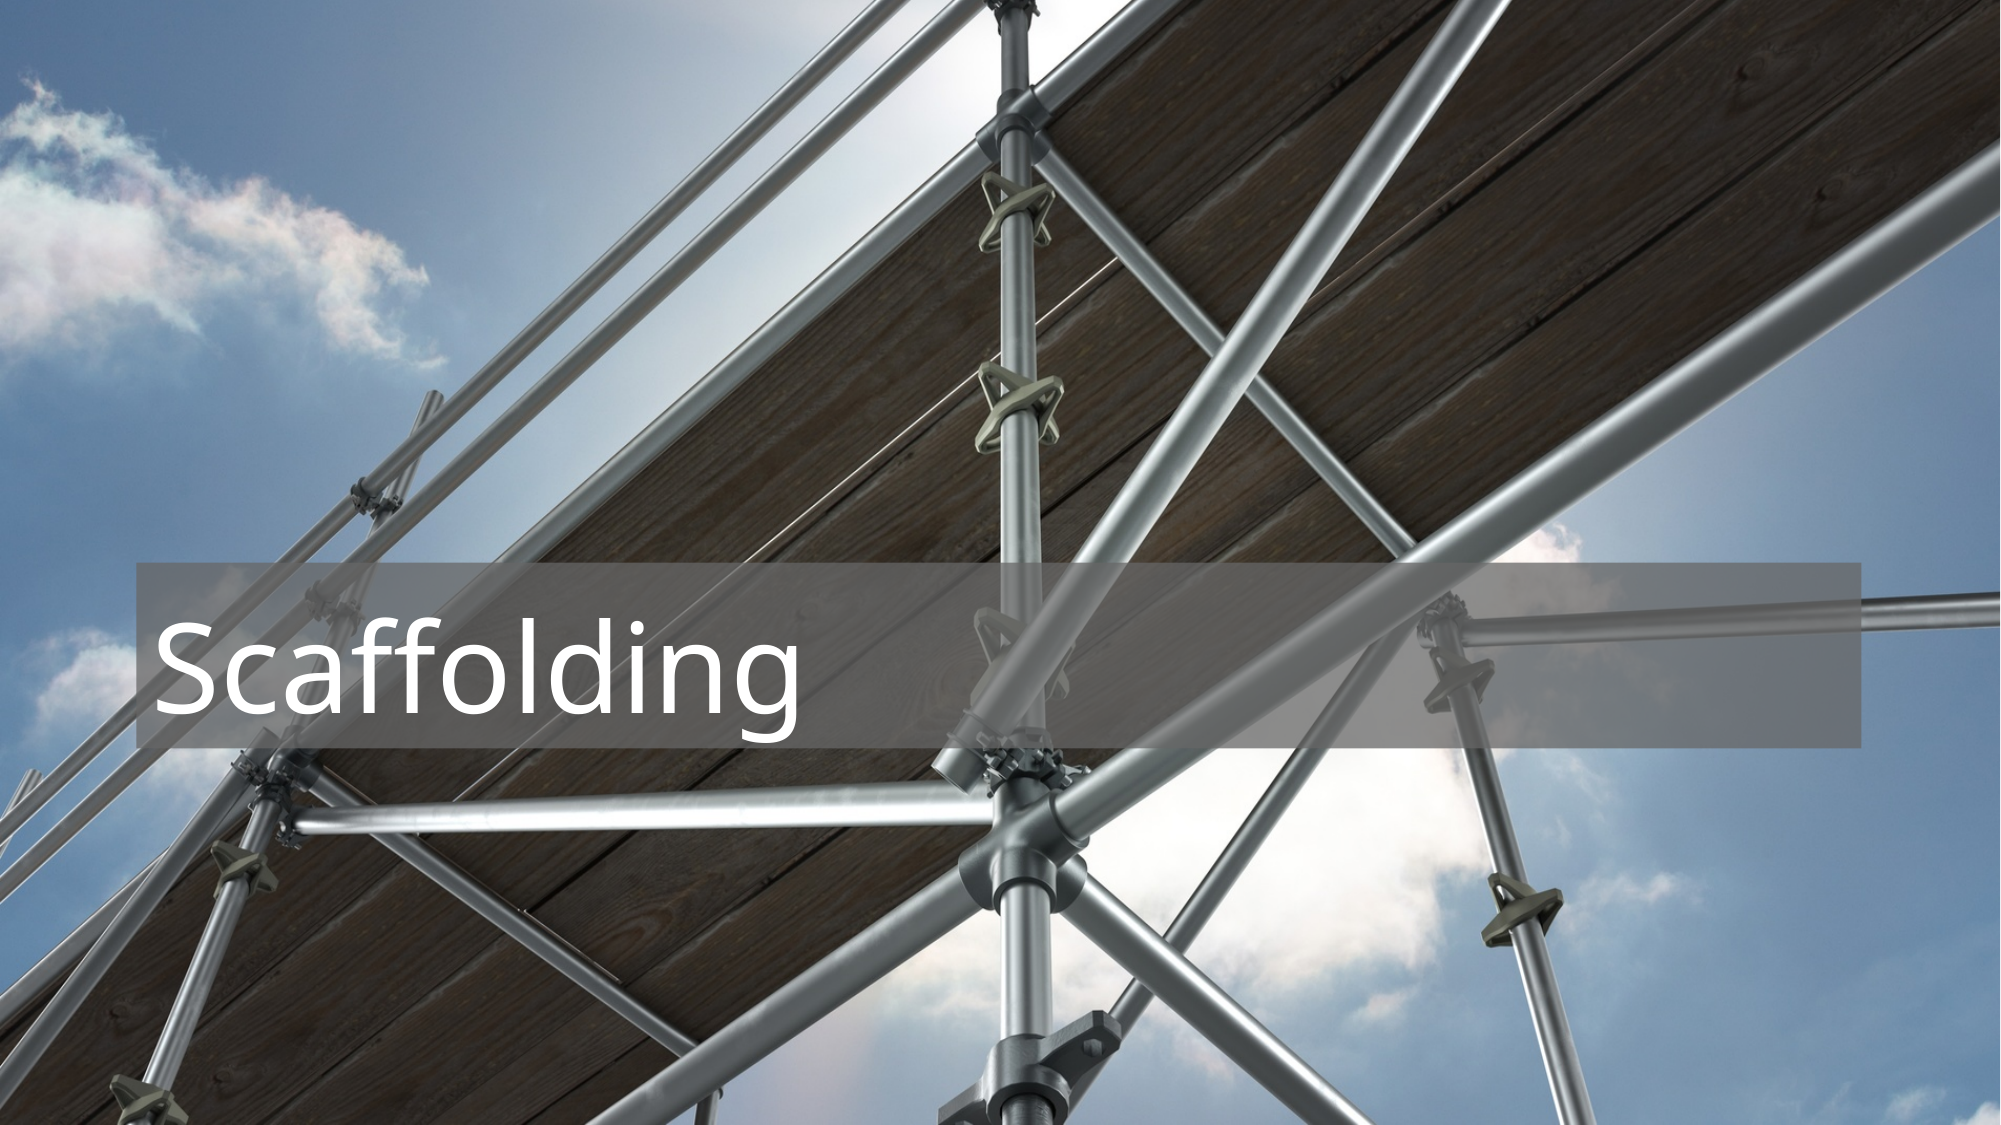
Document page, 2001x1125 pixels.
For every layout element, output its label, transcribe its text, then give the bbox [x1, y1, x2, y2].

title Scaffolding [136, 562, 1862, 749]
picture [0, 0, 2001, 1125]
